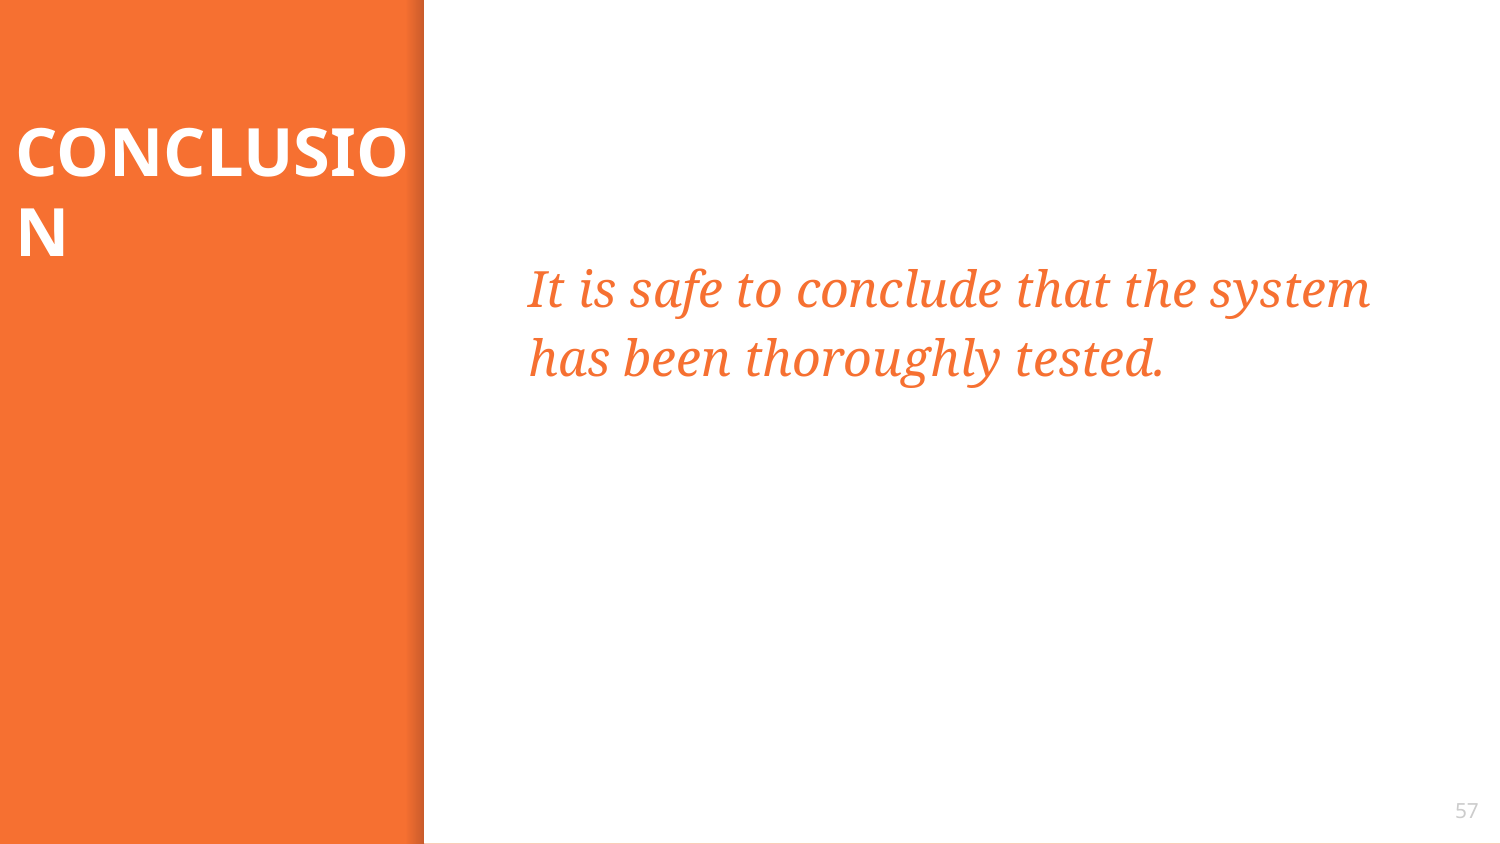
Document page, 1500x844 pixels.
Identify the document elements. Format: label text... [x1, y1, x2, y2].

title CONCLUSION [0, 94, 446, 748]
list It is safe to conclude that the system has been thoroughly tested. [513, 233, 1432, 432]
slide_number 57 [1403, 779, 1494, 844]
